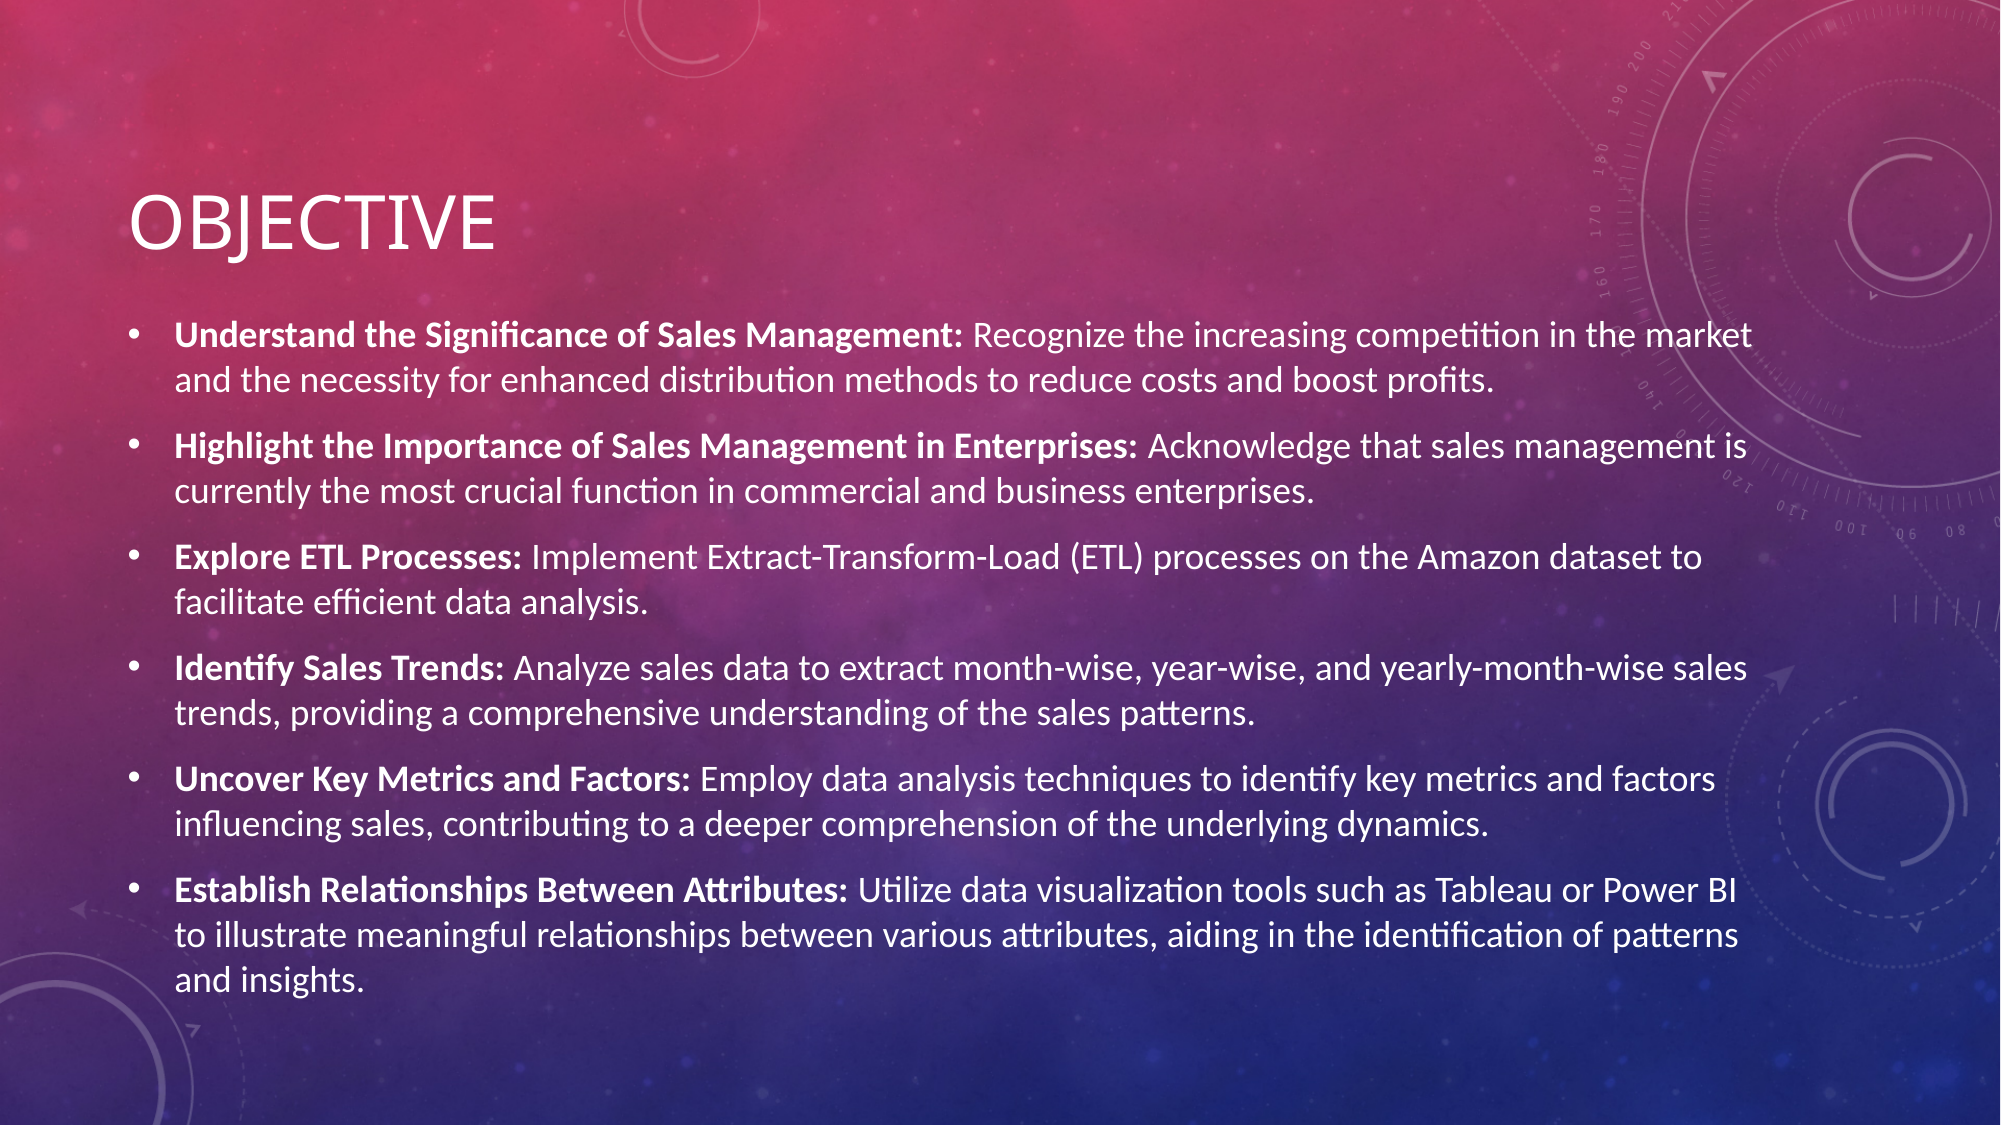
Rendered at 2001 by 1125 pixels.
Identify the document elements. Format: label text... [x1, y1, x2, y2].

list Understand the Significance of Sales Management: Recognize the increasing competition in the market and the necessity for enhanced distribution methods to reduce costs and boost profits. Highlight the Importance of Sales Management in Enterprises: Acknowledge that sales management is currently the most crucial function in commercial and business enterprises. Explore ETL Processes: Implement Extract-Transform-Load (ETL) processes on the Amazon dataset to facilitate efficient data analysis. Identify Sales Trends: Analyze sales data to extract month-wise, year-wise, and yearly-month-wise sales trends, providing a comprehensive understanding of the sales patterns. Uncover Key Metrics and Factors: Employ data analysis techniques to identify key metrics and factors influencing sales, contributing to a deeper comprehension of the underlying dynamics. Establish Relationships Between Attributes: Utilize data visualization tools such as Tableau or Power BI to illustrate meaningful relationships between various attributes, aiding in the identification of patterns and insights. [112, 351, 1775, 959]
picture [0, 0, 2001, 1125]
title Objective [112, 99, 1775, 339]
